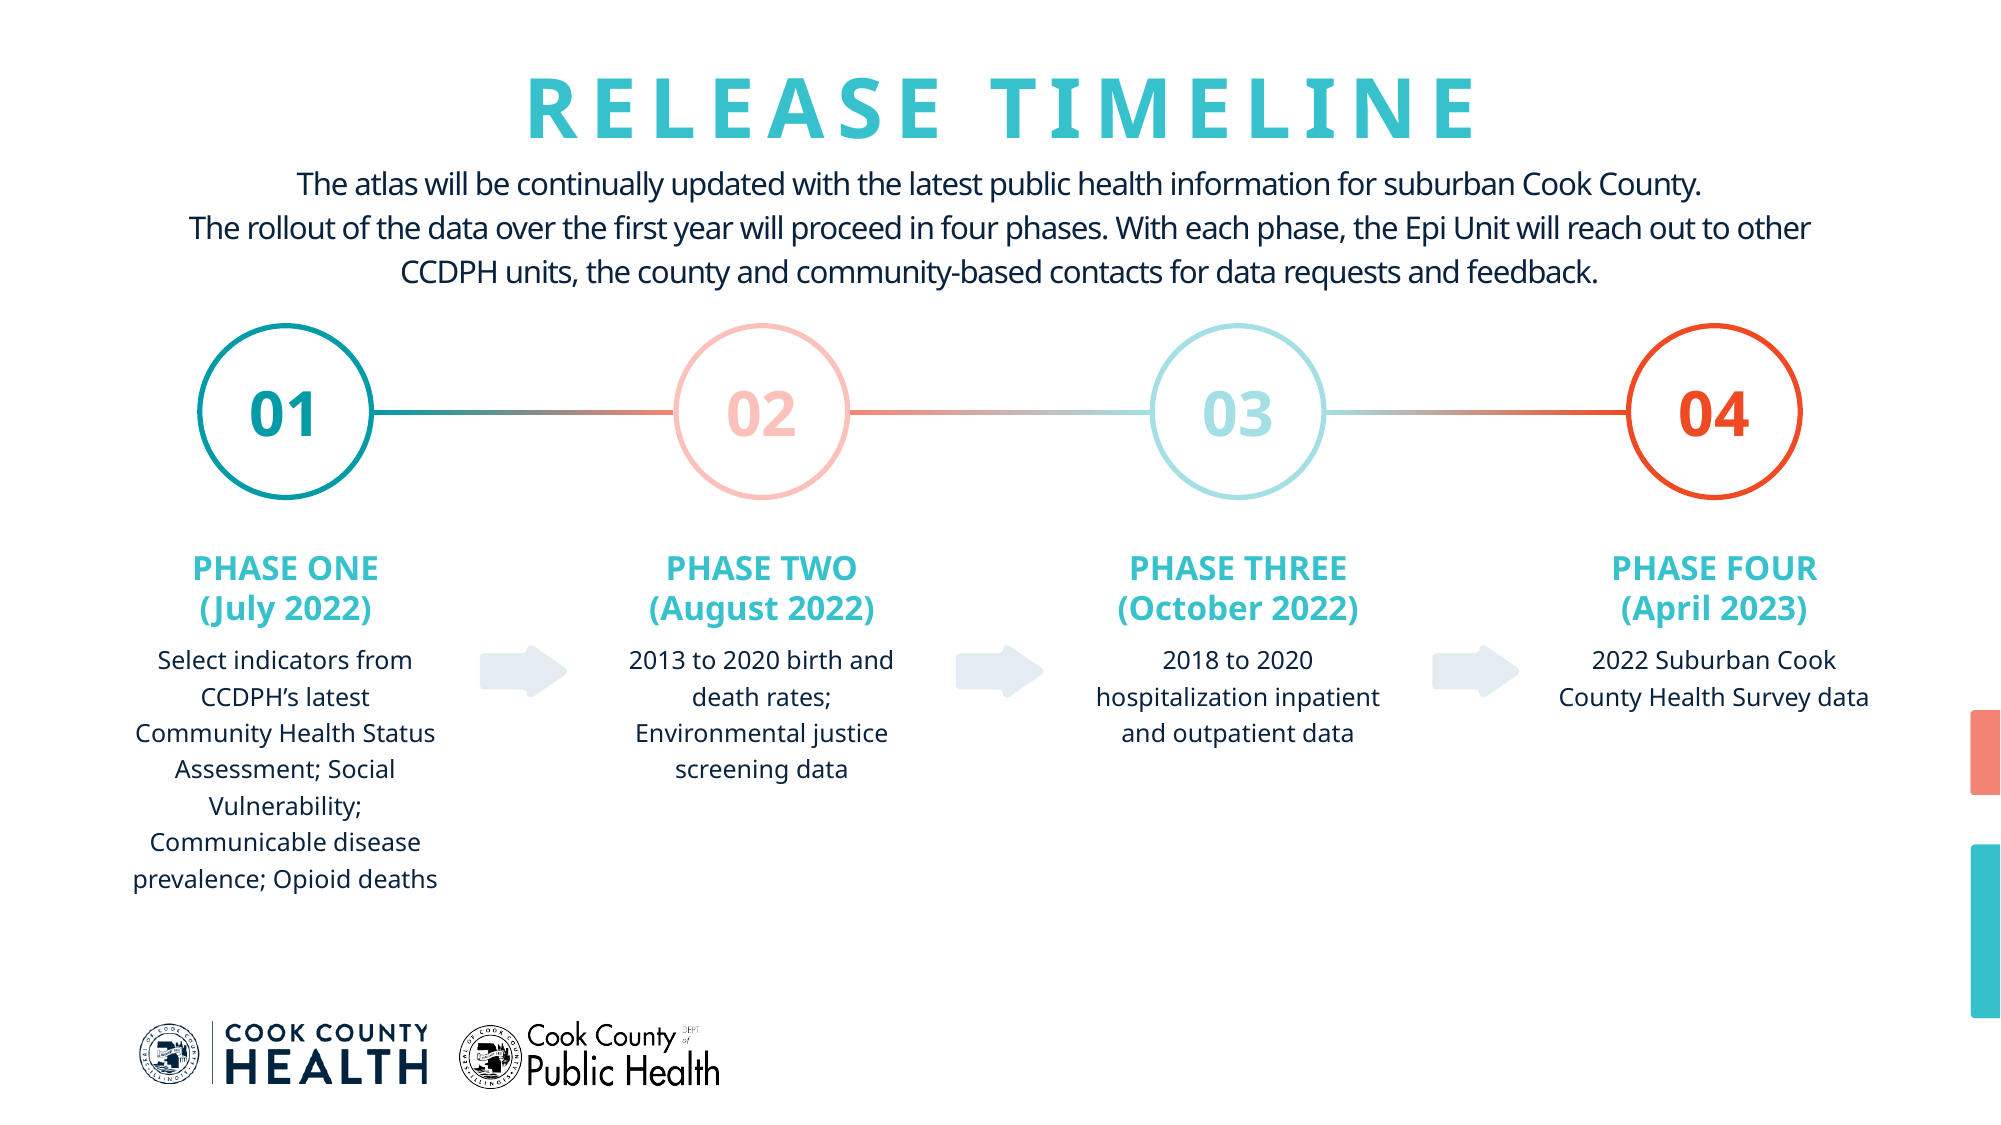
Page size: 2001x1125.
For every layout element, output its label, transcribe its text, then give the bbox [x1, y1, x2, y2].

text_box Select indicators from CCDPH’s latest Community Health Status Assessment; Social Vulnerability; Communicable disease prevalence; Opioid deaths [121, 634, 450, 897]
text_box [373, 322, 850, 752]
text_box health atlas FIRST YEAR DATA RELEASE TIMELINE [0, 0, 2000, 163]
picture [1777, 648, 2001, 1079]
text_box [850, 322, 1402, 752]
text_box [1325, 323, 1879, 714]
text_box 01 [235, 366, 337, 457]
text_box [197, 323, 373, 501]
text_box PHASE ONE (July 2022) [176, 539, 373, 635]
text_box The atlas will be continually updated with the latest public health information for suburban Cook County. The rollout of the data over the first year will proceed in four phases. With each phase, the Epi Unit will reach out to other CCDPH units, the county and community-based contacts for data requests and feedback. [125, 150, 1875, 297]
